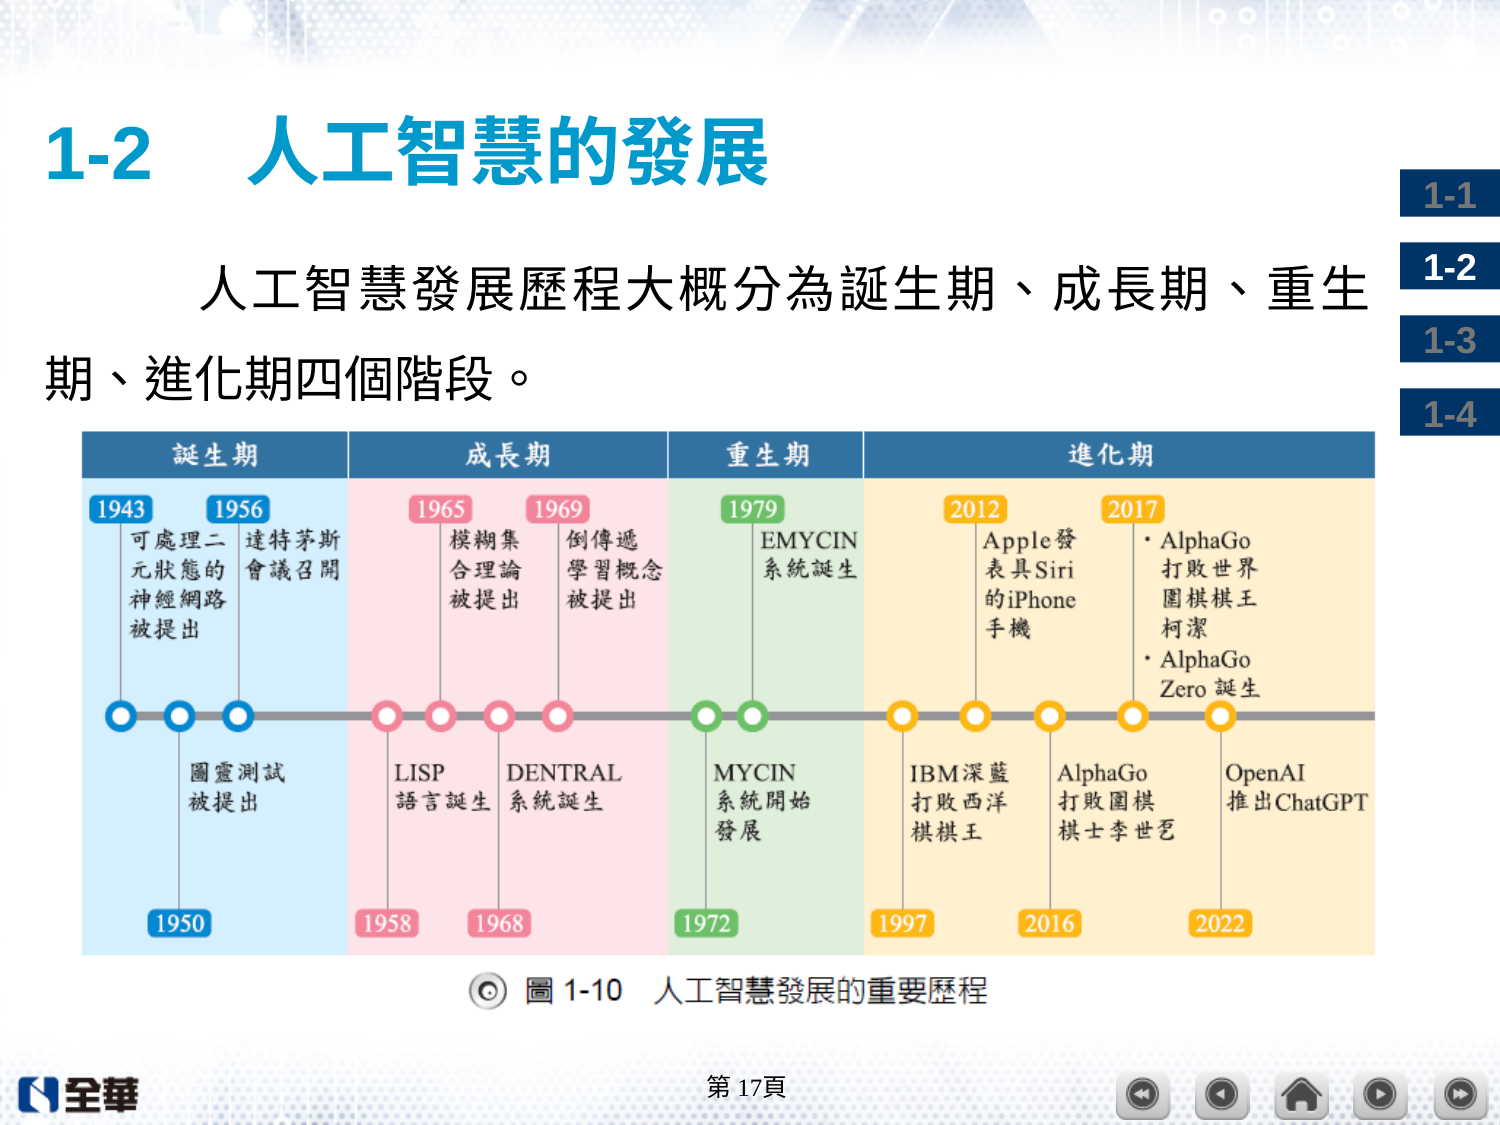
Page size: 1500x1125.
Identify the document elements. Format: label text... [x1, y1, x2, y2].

list 人工智慧發展歷程大概分為誕生期、成長期、重生期、進化期四個階段。 [29, 219, 1386, 1048]
title 1-2 人工智慧的發展 [29, 89, 1386, 209]
picture [0, 0, 1500, 1125]
